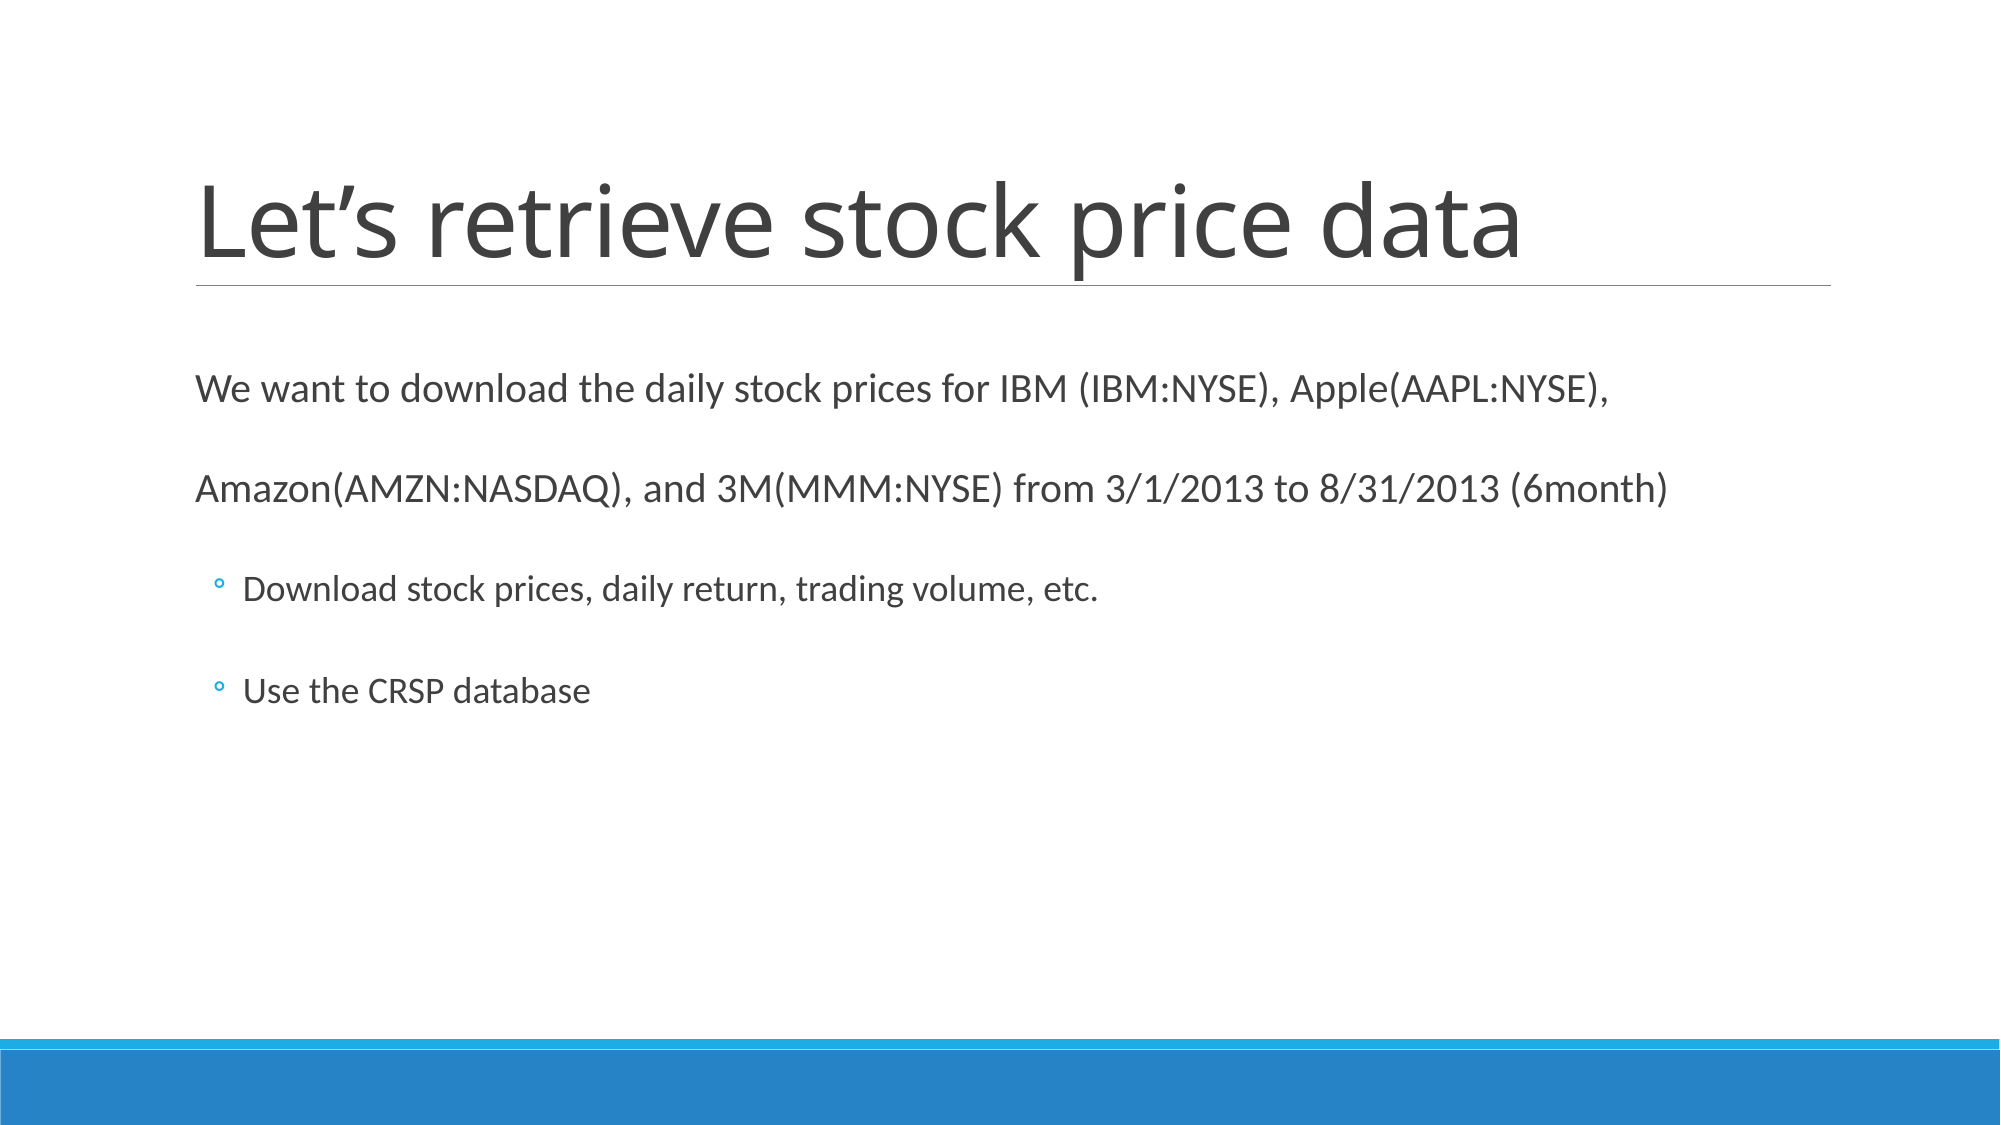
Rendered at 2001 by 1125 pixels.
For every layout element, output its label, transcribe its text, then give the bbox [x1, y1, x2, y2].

title Let’s retrieve stock price data [180, 47, 1830, 285]
list We want to download the daily stock prices for IBM (IBM:NYSE), Apple(AAPL:NYSE), Amazon(AMZN:NASDAQ), and 3M(MMM:NYSE) from 3/1/2013 to 8/31/2013 (6month) Download stock prices, daily return, trading volume, etc. Use the CRSP database [180, 302, 1830, 963]
